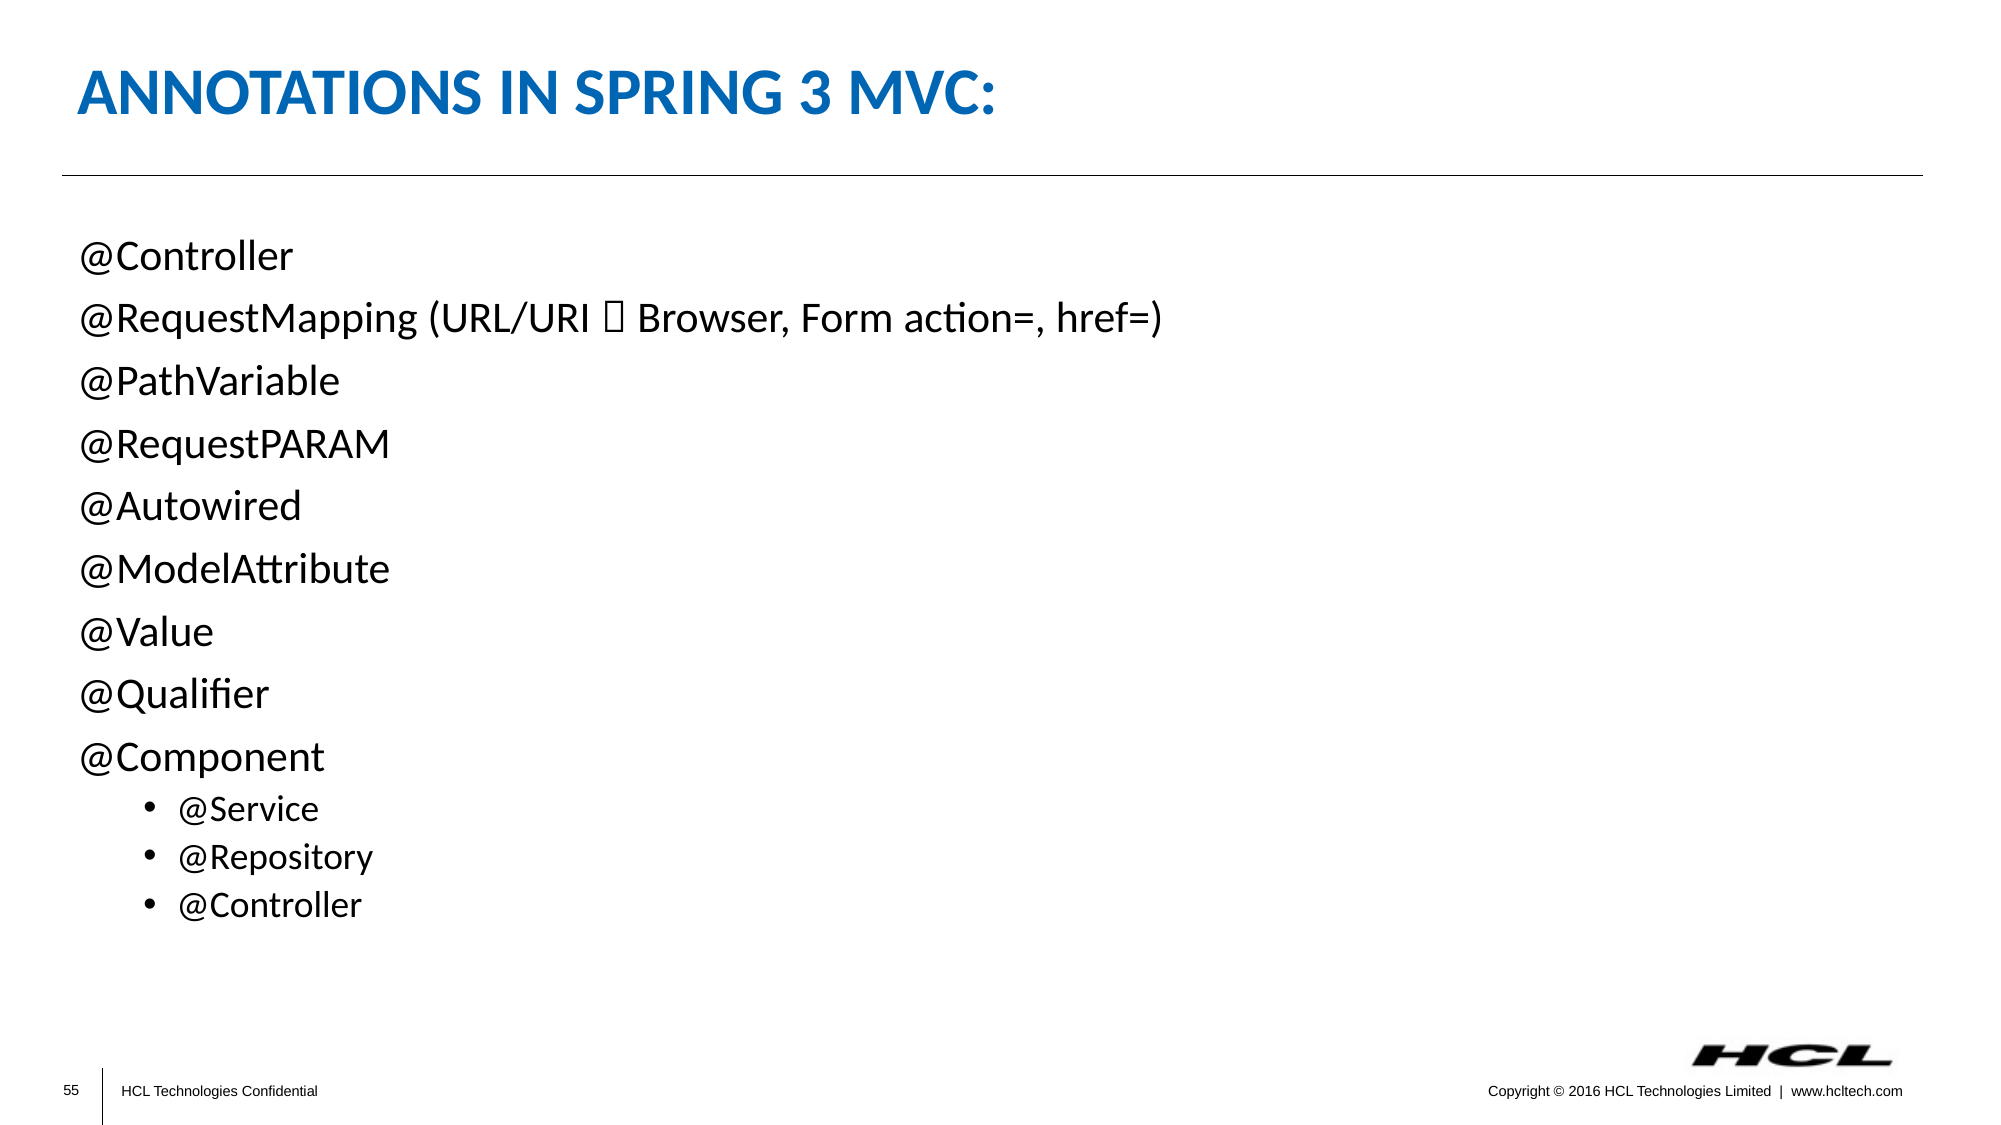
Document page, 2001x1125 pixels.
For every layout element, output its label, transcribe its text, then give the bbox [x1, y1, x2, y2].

title Annotations in Spring 3 MVC: [62, 42, 1781, 144]
picture [1660, 1024, 1924, 1080]
list @Controller @RequestMapping (URL/URI  Browser, Form action=, href=) @PathVariable @RequestPARAM @Autowired @ModelAttribute @Value @Qualifier @Component @Service @Repository @Controller [62, 224, 1788, 939]
